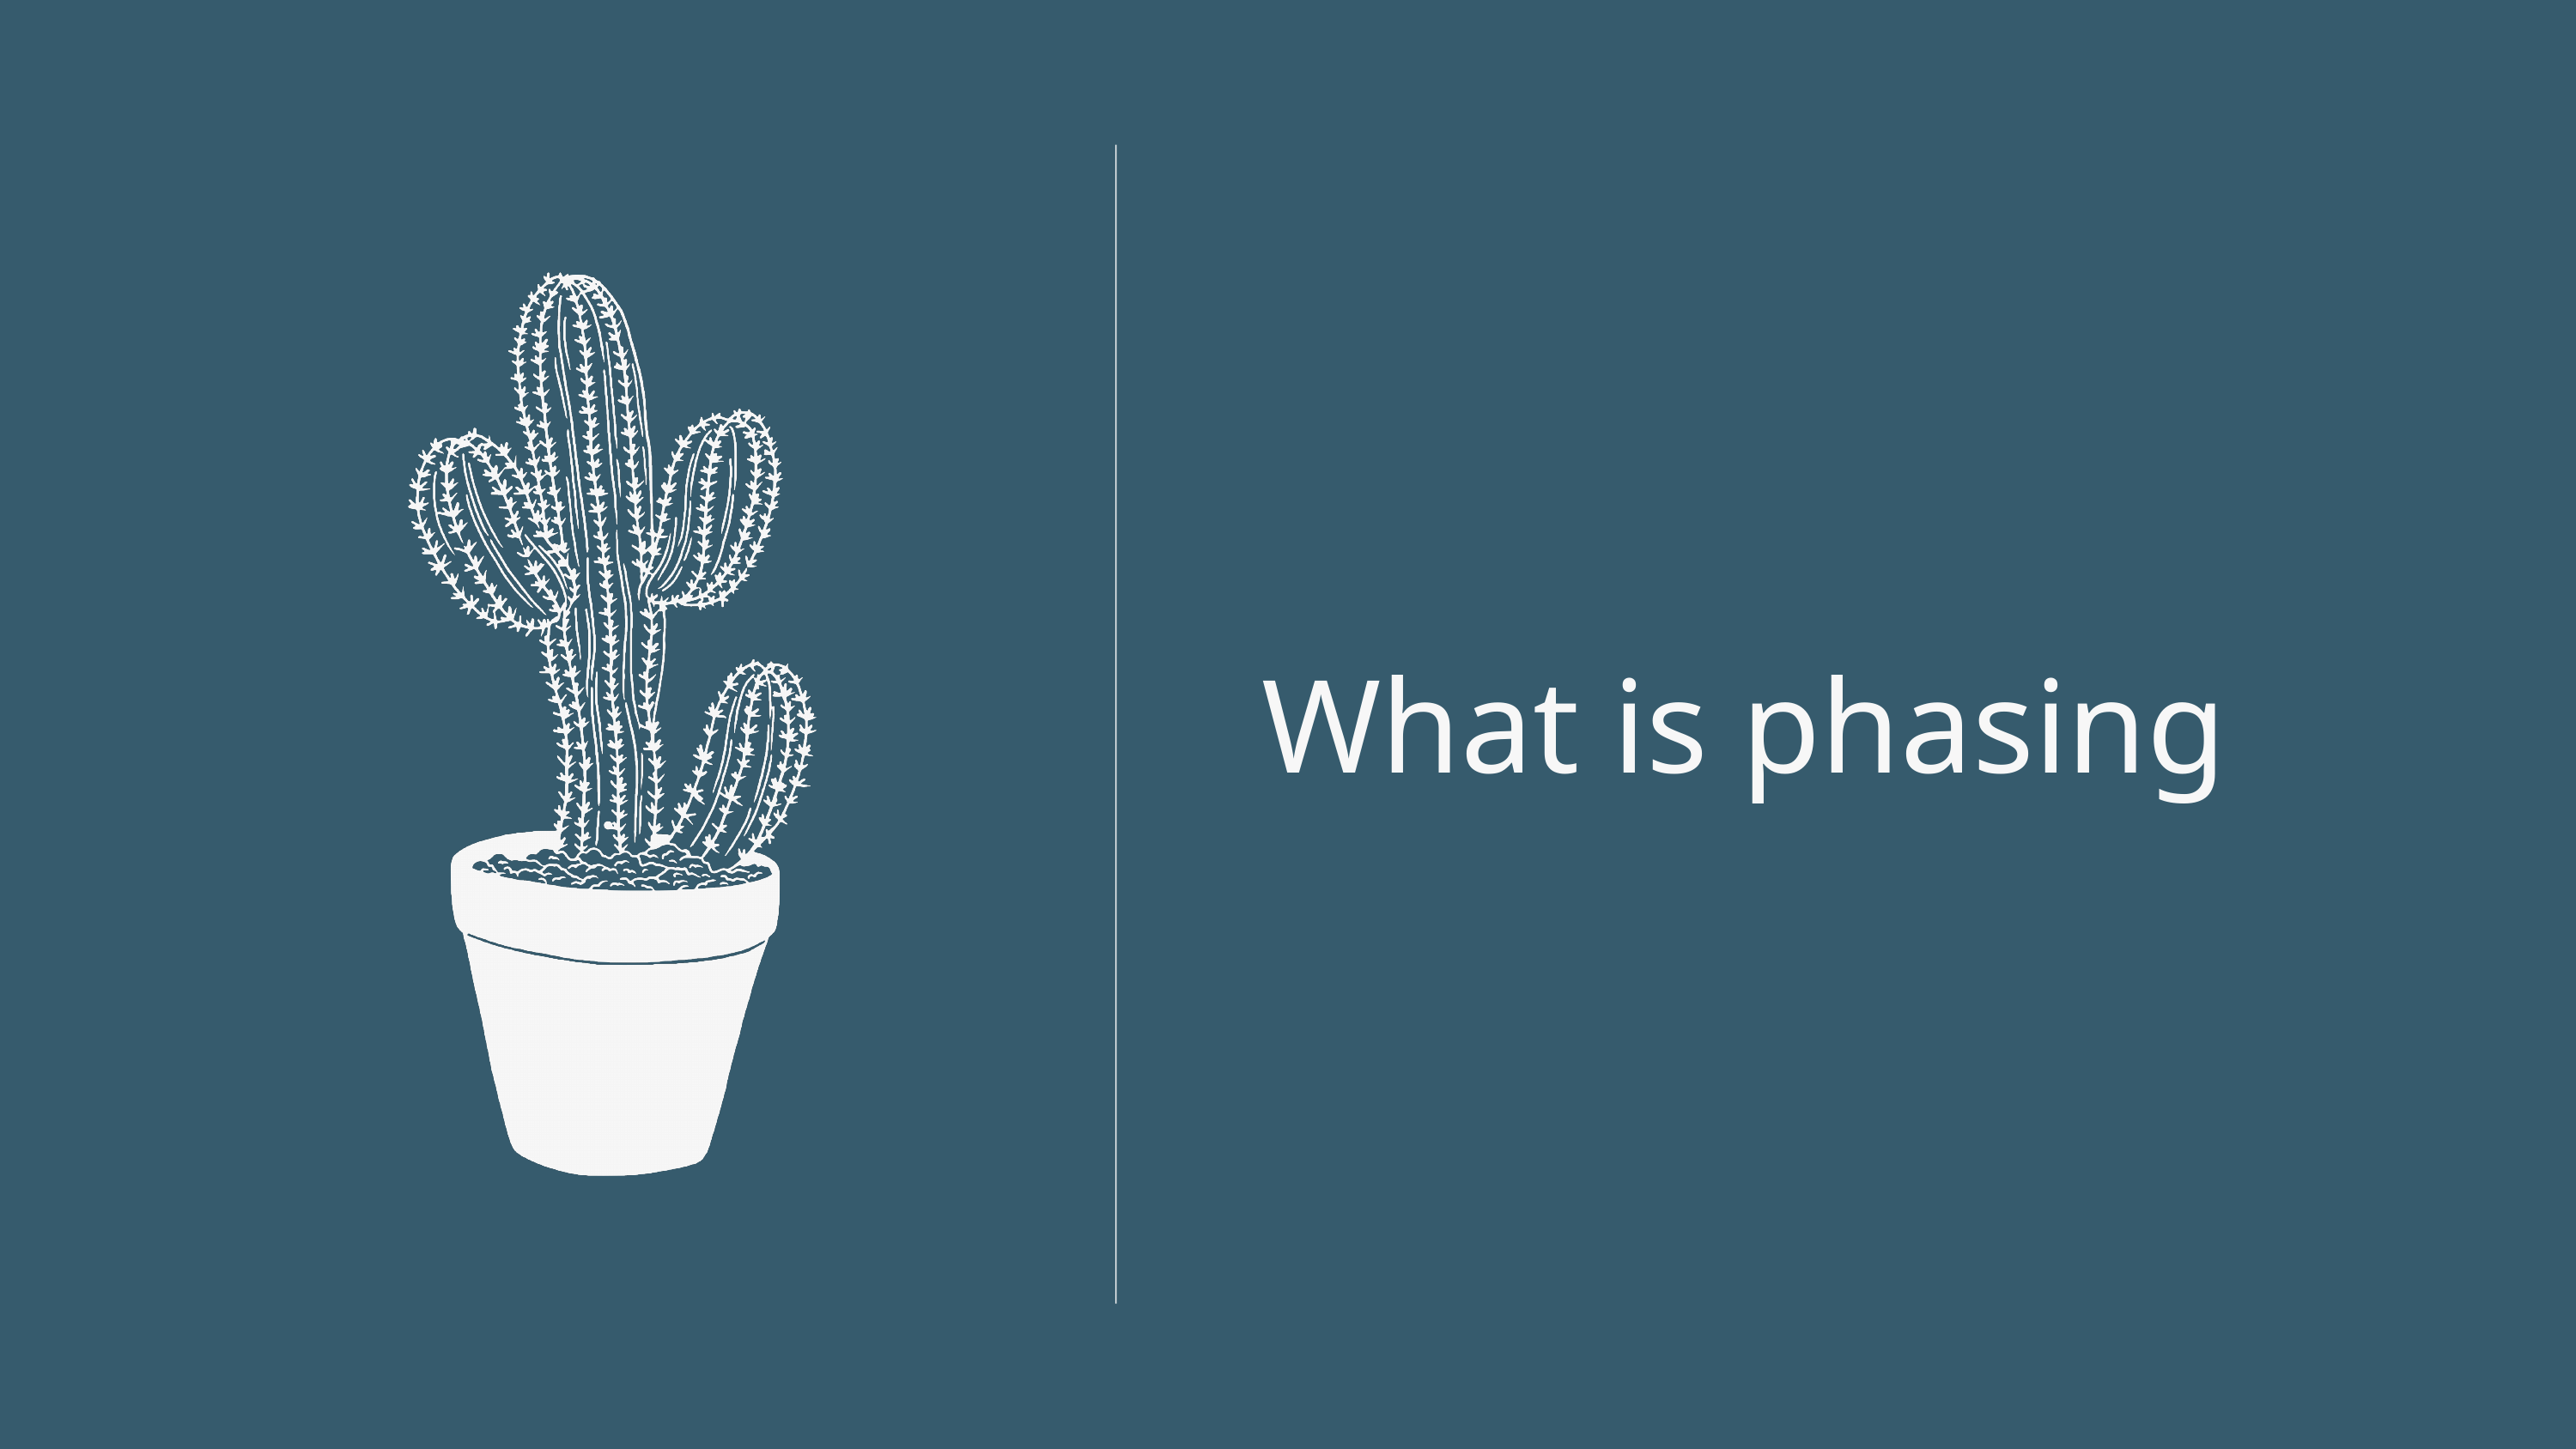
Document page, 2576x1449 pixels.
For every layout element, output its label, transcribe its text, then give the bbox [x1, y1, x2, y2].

picture [408, 272, 817, 1177]
text_box What is phasing [1261, 657, 2372, 799]
